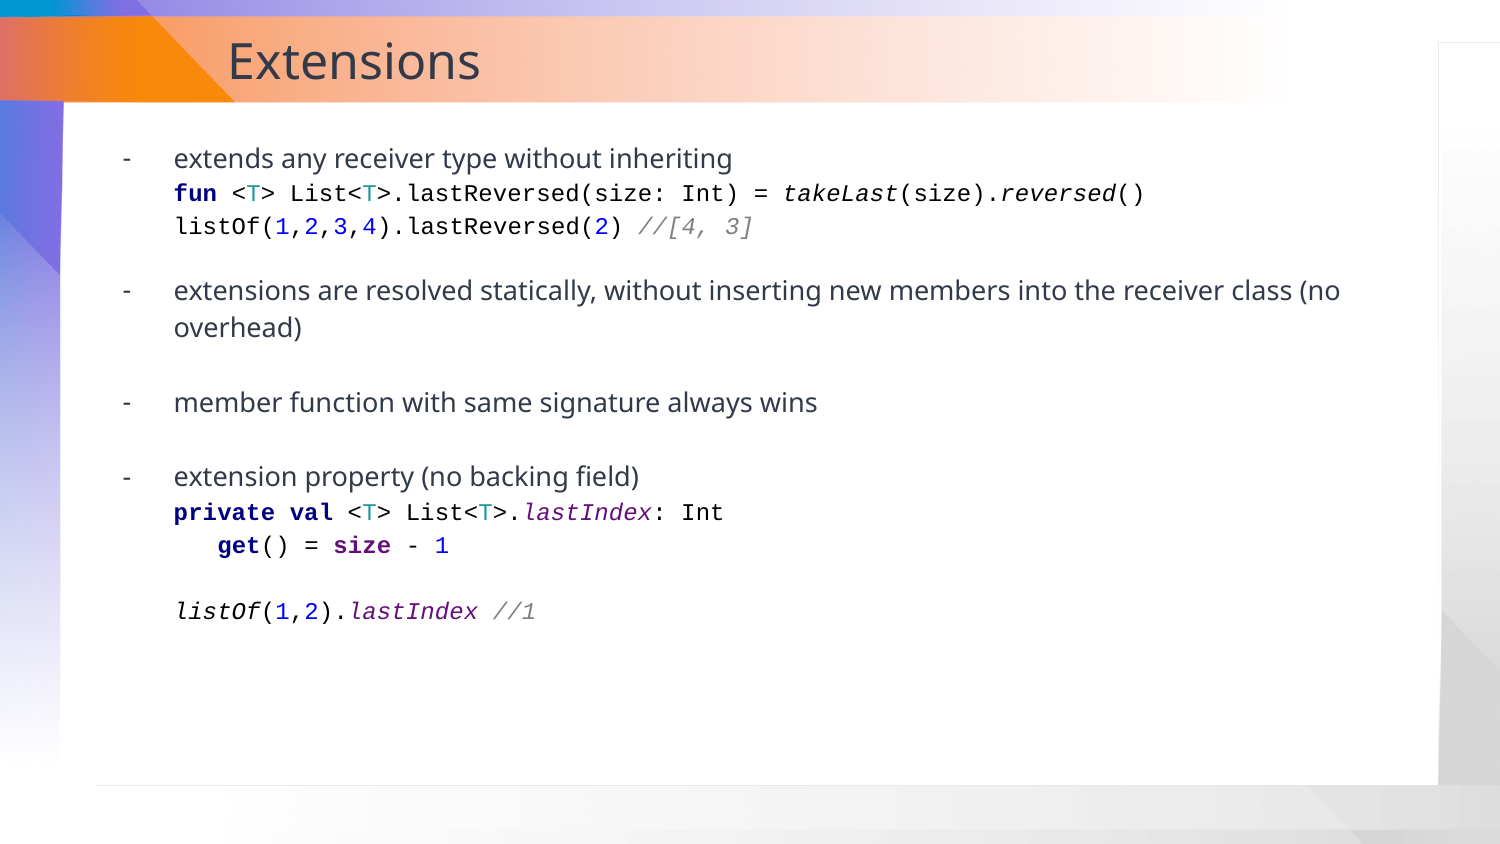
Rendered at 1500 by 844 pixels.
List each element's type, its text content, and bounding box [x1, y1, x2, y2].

list extends any receiver type without inheriting fun <T> List<T>.lastReversed(size: Int) = takeLast(size).reversed() listOf(1,2,3,4).lastReversed(2) //[4, 3] extensions are resolved statically, without inserting new members into the receiver class (no overhead) member function with same signature always wins extension property (no backing field) private val <T> List<T>.lastIndex: Int get() = size - 1 listOf(1,2).lastIndex //1 [83, 121, 1418, 764]
title Extensions [212, 14, 1368, 121]
picture [0, 0, 1500, 844]
